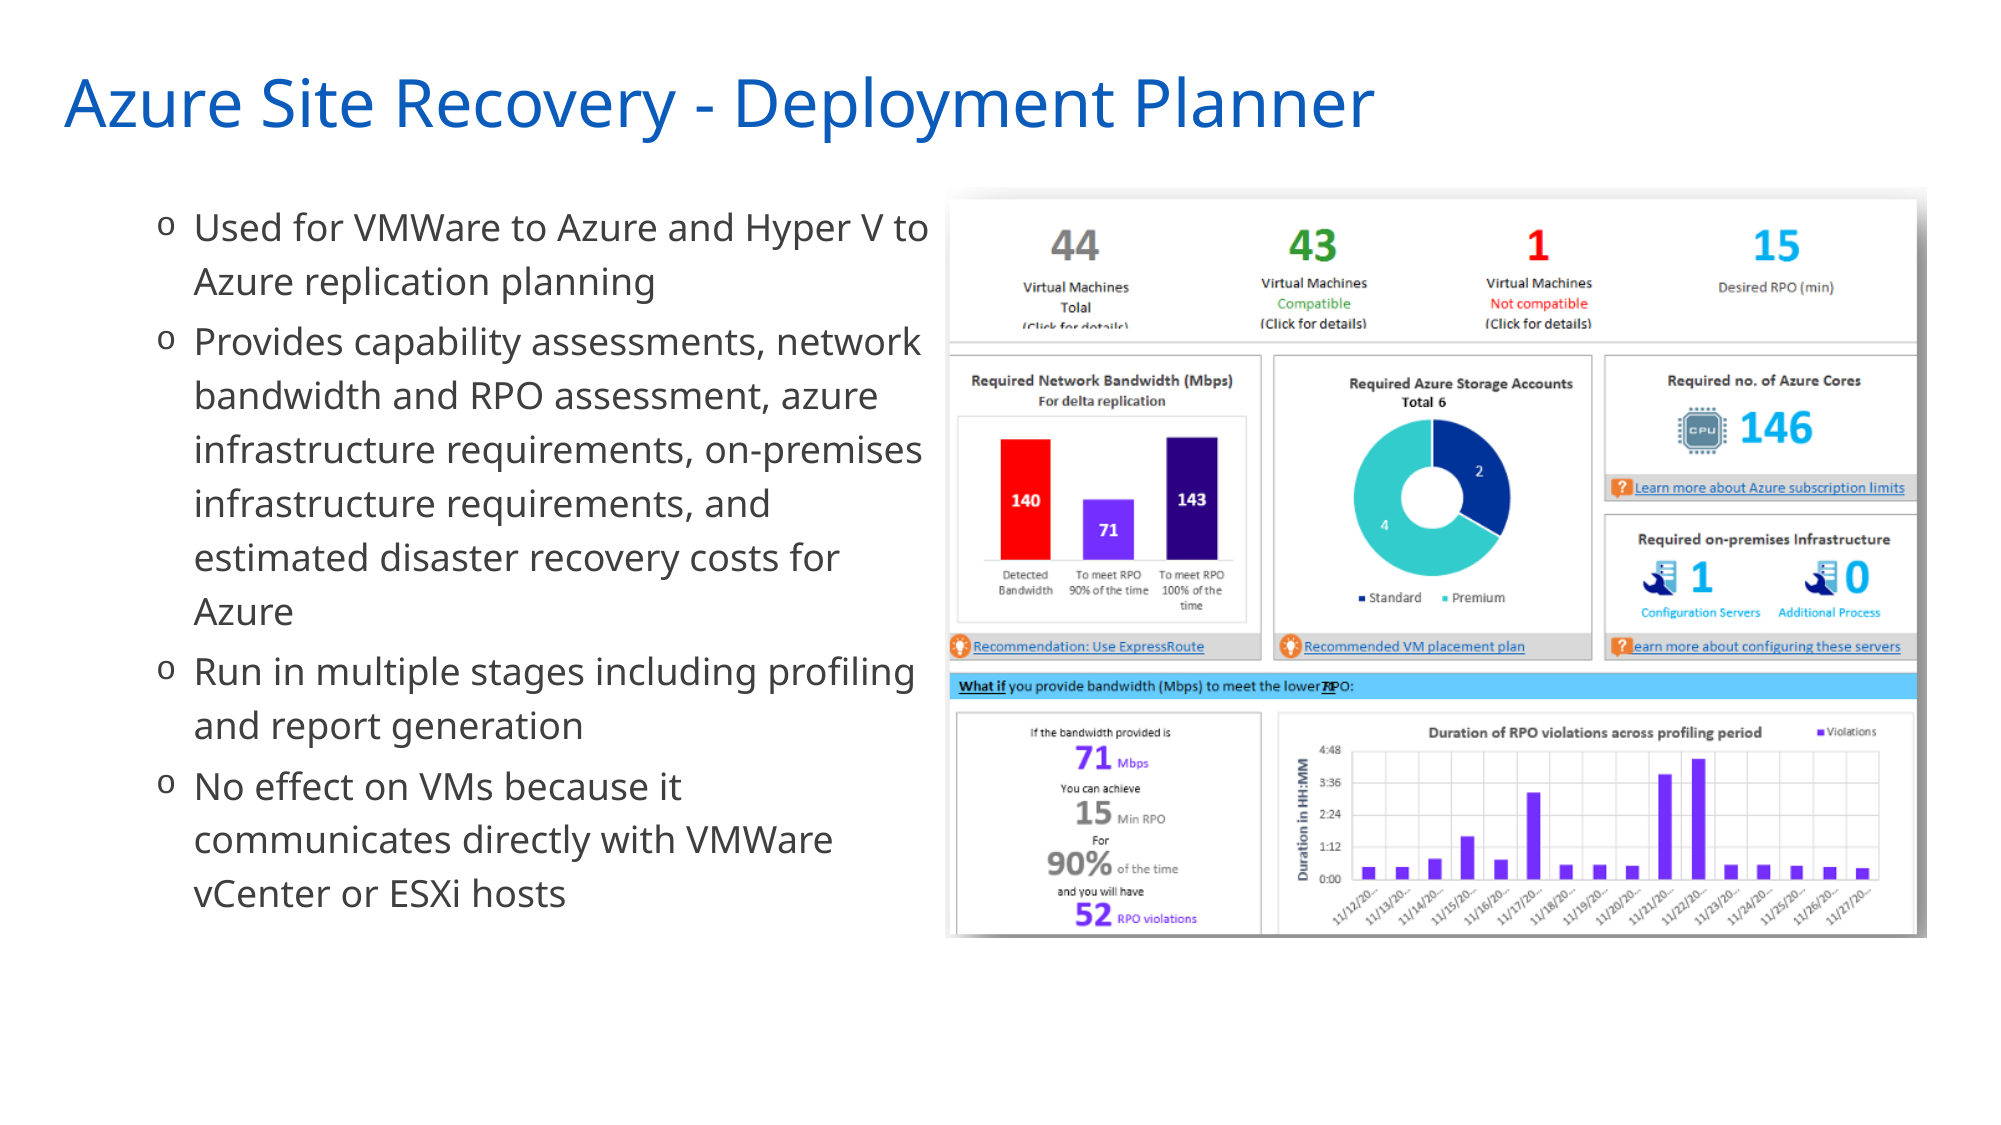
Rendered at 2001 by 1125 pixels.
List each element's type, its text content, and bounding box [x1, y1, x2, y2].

title Azure Site Recovery - Deployment Planner [49, 49, 1899, 162]
picture [945, 187, 1927, 938]
list Used for VMWare to Azure and Hyper V to Azure replication planning Provides capability assessments, network bandwidth and RPO assessment, azure infrastructure requirements, on-premises infrastructure requirements, and estimated disaster recovery costs for Azure Run in multiple stages including profiling and report generation No effect on VMs because it communicates directly with VMWare vCenter or ESXi hosts [66, 187, 946, 1001]
